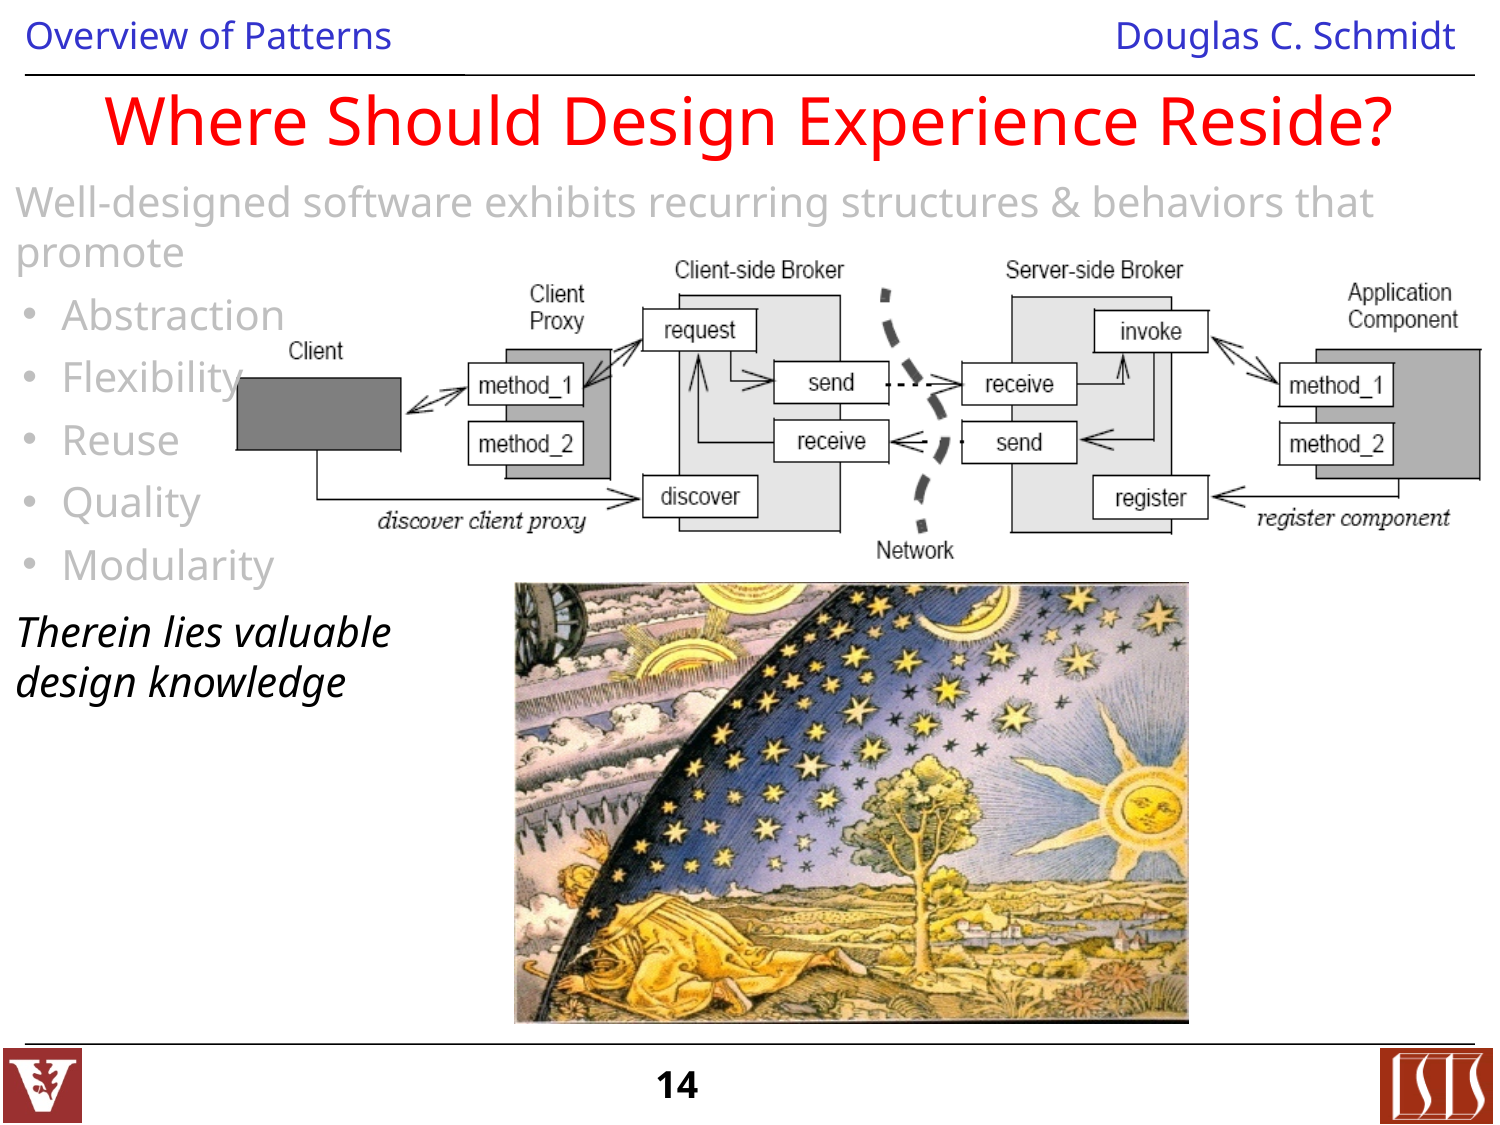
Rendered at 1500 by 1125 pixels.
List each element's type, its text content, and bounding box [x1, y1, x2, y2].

picture [1380, 1048, 1493, 1124]
picture [514, 582, 1189, 1025]
title Where Should Design Experience Reside? [24, 87, 1476, 151]
picture [230, 235, 1500, 579]
list Well-designed software exhibits recurring structures & behaviors that promote Abstraction Flexibility Reuse Quality Modularity Therein lies valuable design knowledge [0, 168, 1500, 686]
picture [3, 1048, 82, 1123]
